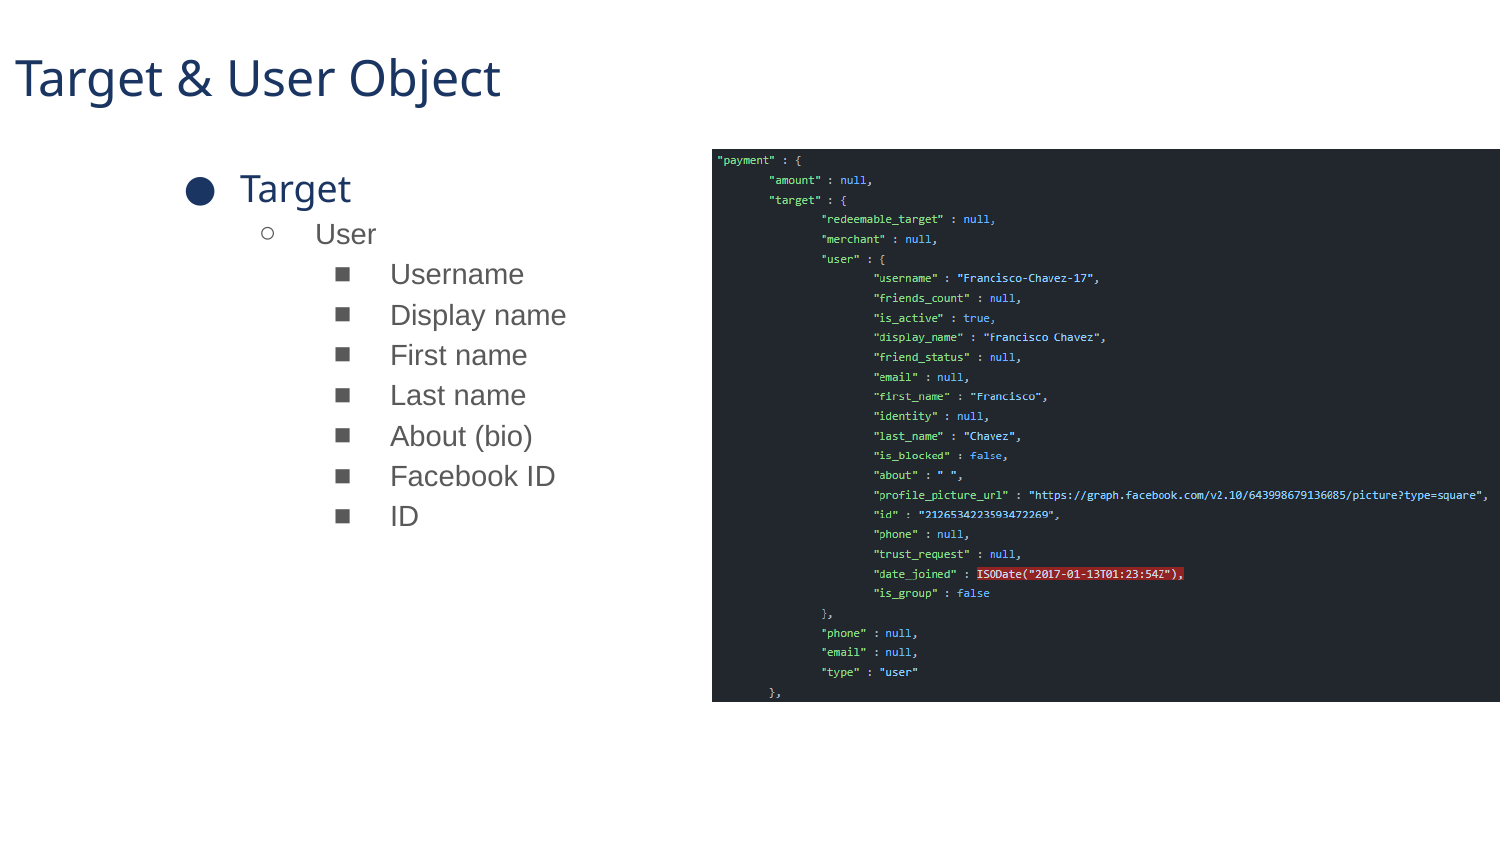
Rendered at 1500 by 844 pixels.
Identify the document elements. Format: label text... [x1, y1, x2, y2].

text_box Target & User Object [0, 31, 713, 122]
list Target User Username Display name First name Last name About (bio) Facebook ID ID [150, 150, 631, 709]
picture [712, 149, 1500, 710]
